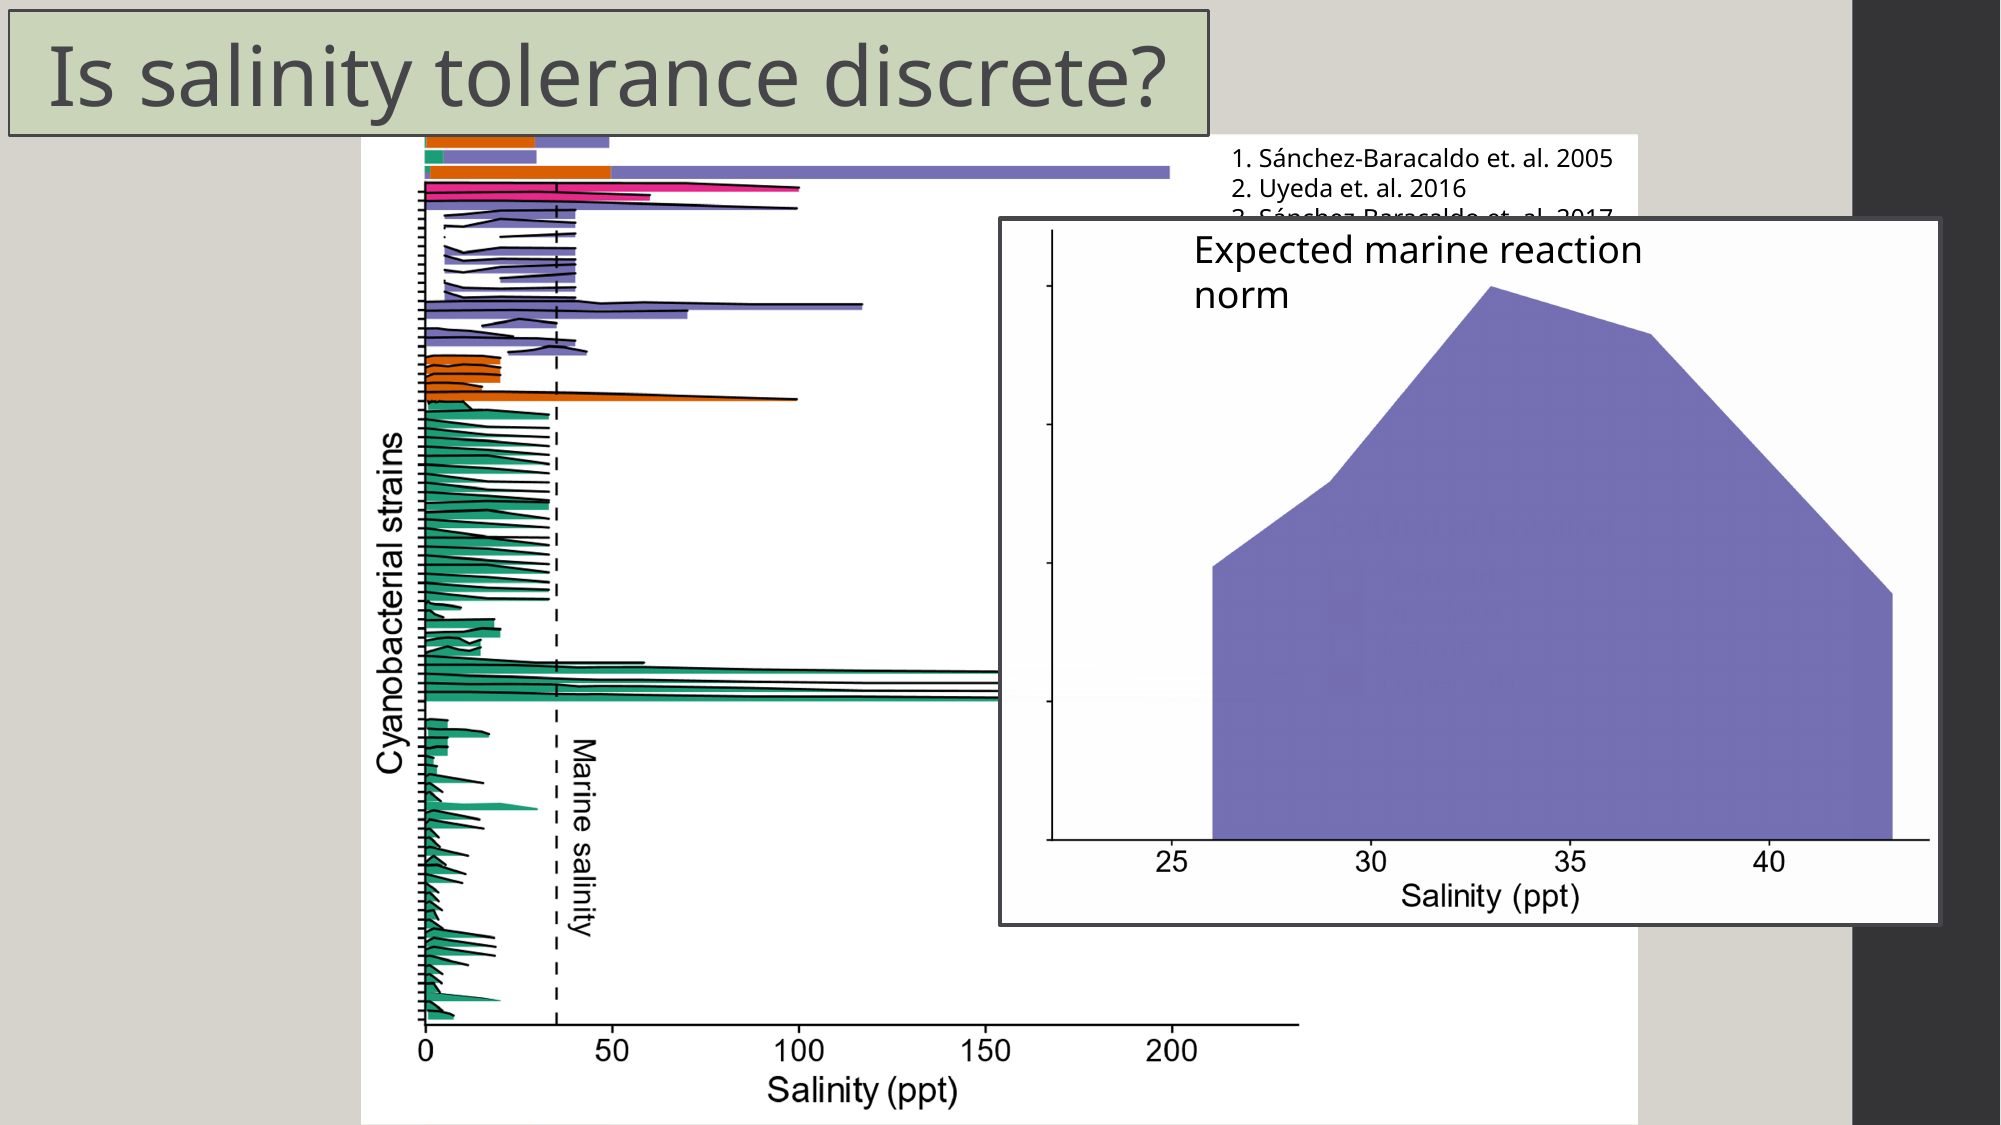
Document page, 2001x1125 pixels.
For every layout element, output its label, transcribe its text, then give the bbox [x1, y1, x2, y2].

picture [361, 134, 1940, 1125]
title Is salinity tolerance discrete? [8, 9, 1210, 137]
